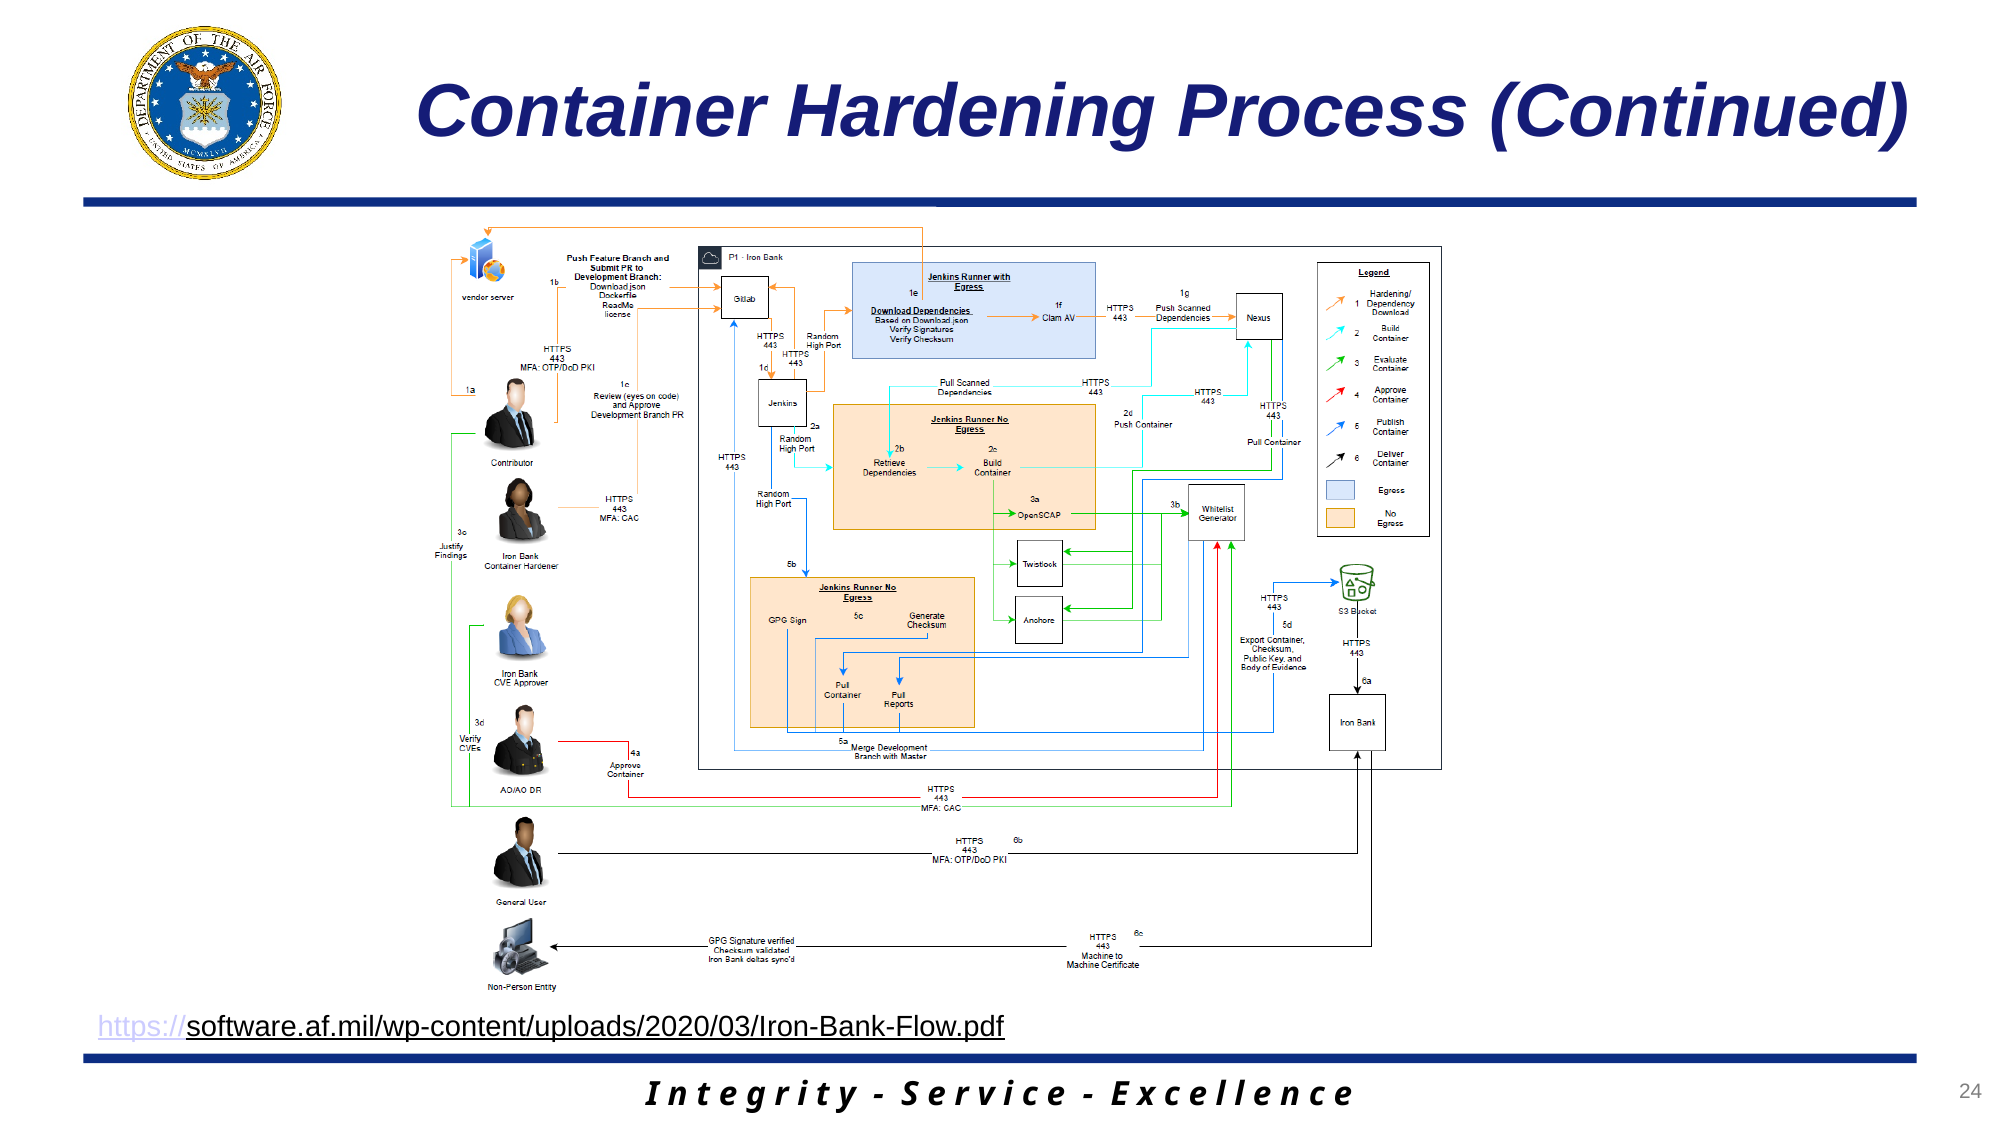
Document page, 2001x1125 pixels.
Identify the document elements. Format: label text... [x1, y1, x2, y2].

title Container Hardening Process (Continued) [363, 12, 1927, 200]
slide_number 24 [1746, 1070, 1998, 1121]
picture [425, 218, 1447, 1001]
text_box https://software.af.mil/wp-content/uploads/2020/03/Iron-Bank-Flow.pdf [82, 1000, 1029, 1050]
picture [121, 14, 288, 190]
